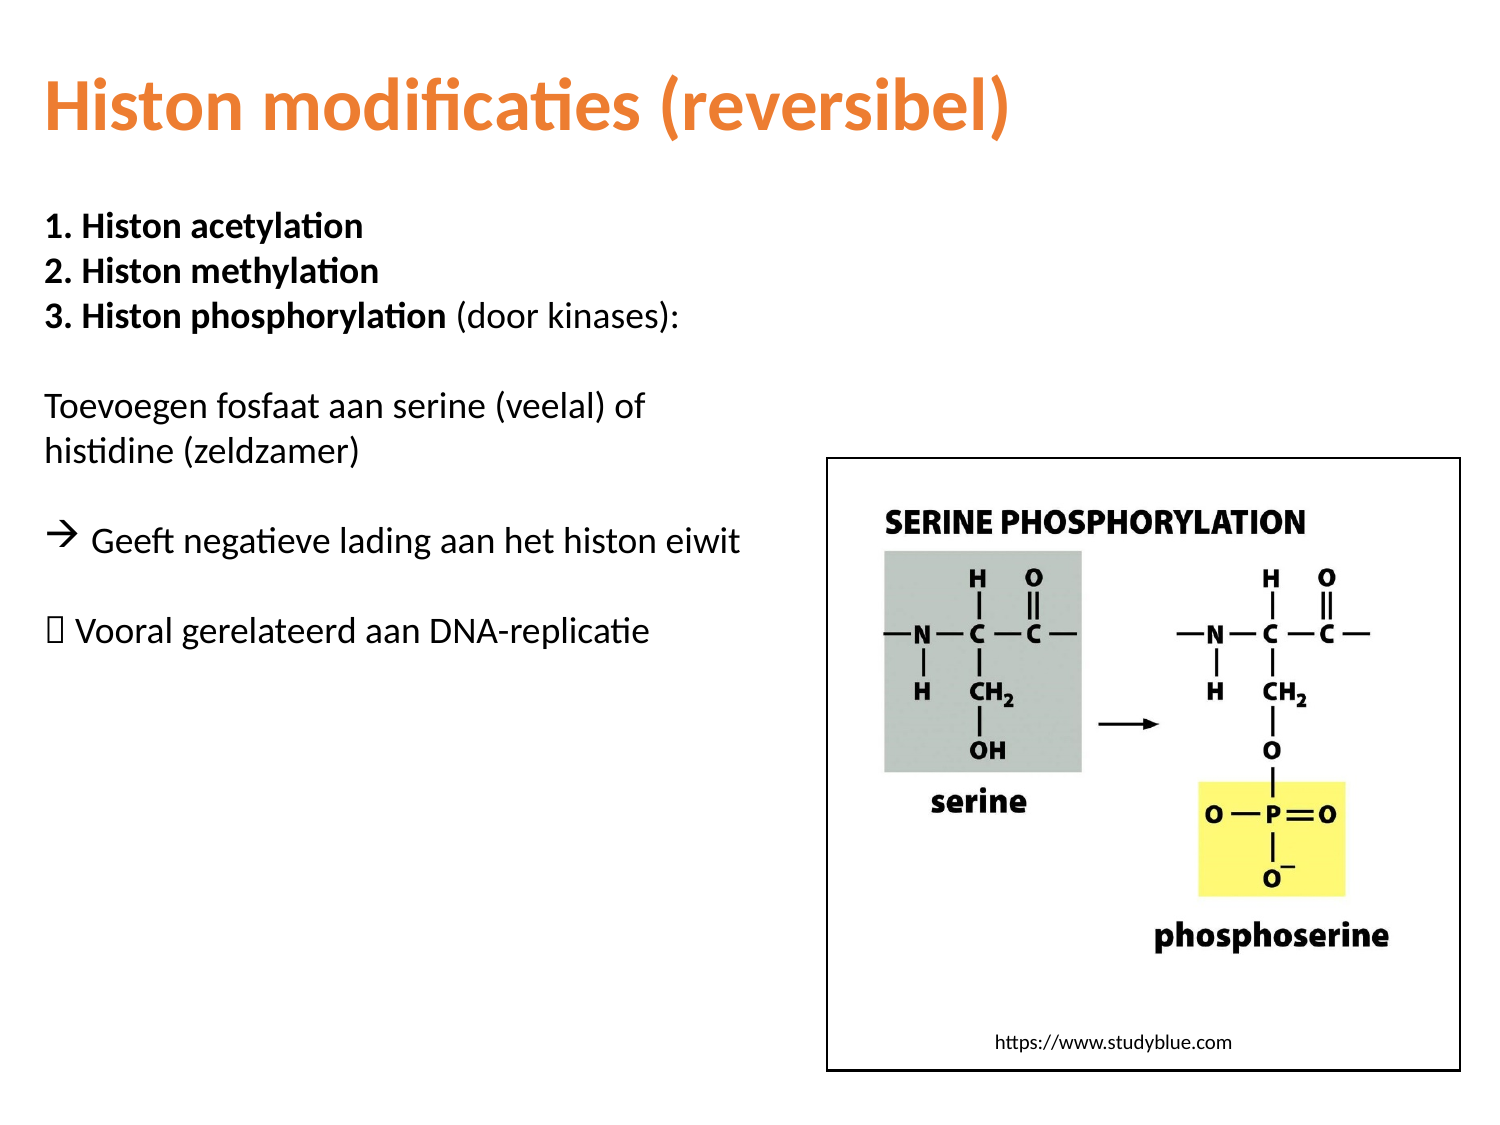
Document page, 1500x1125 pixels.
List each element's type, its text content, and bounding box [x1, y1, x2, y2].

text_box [827, 458, 1461, 1071]
text_box Histon modificaties (reversibel) [29, 18, 1444, 194]
text_box 1. Histon acetylation 2. Histon methylation 3. Histon phosphorylation (door kinases): Toevoegen fosfaat aan serine (veelal) of histidine (zeldzamer) Geeft negatieve lading aan het histon eiwit  Vooral gerelateerd aan DNA-replicatie [29, 193, 788, 659]
